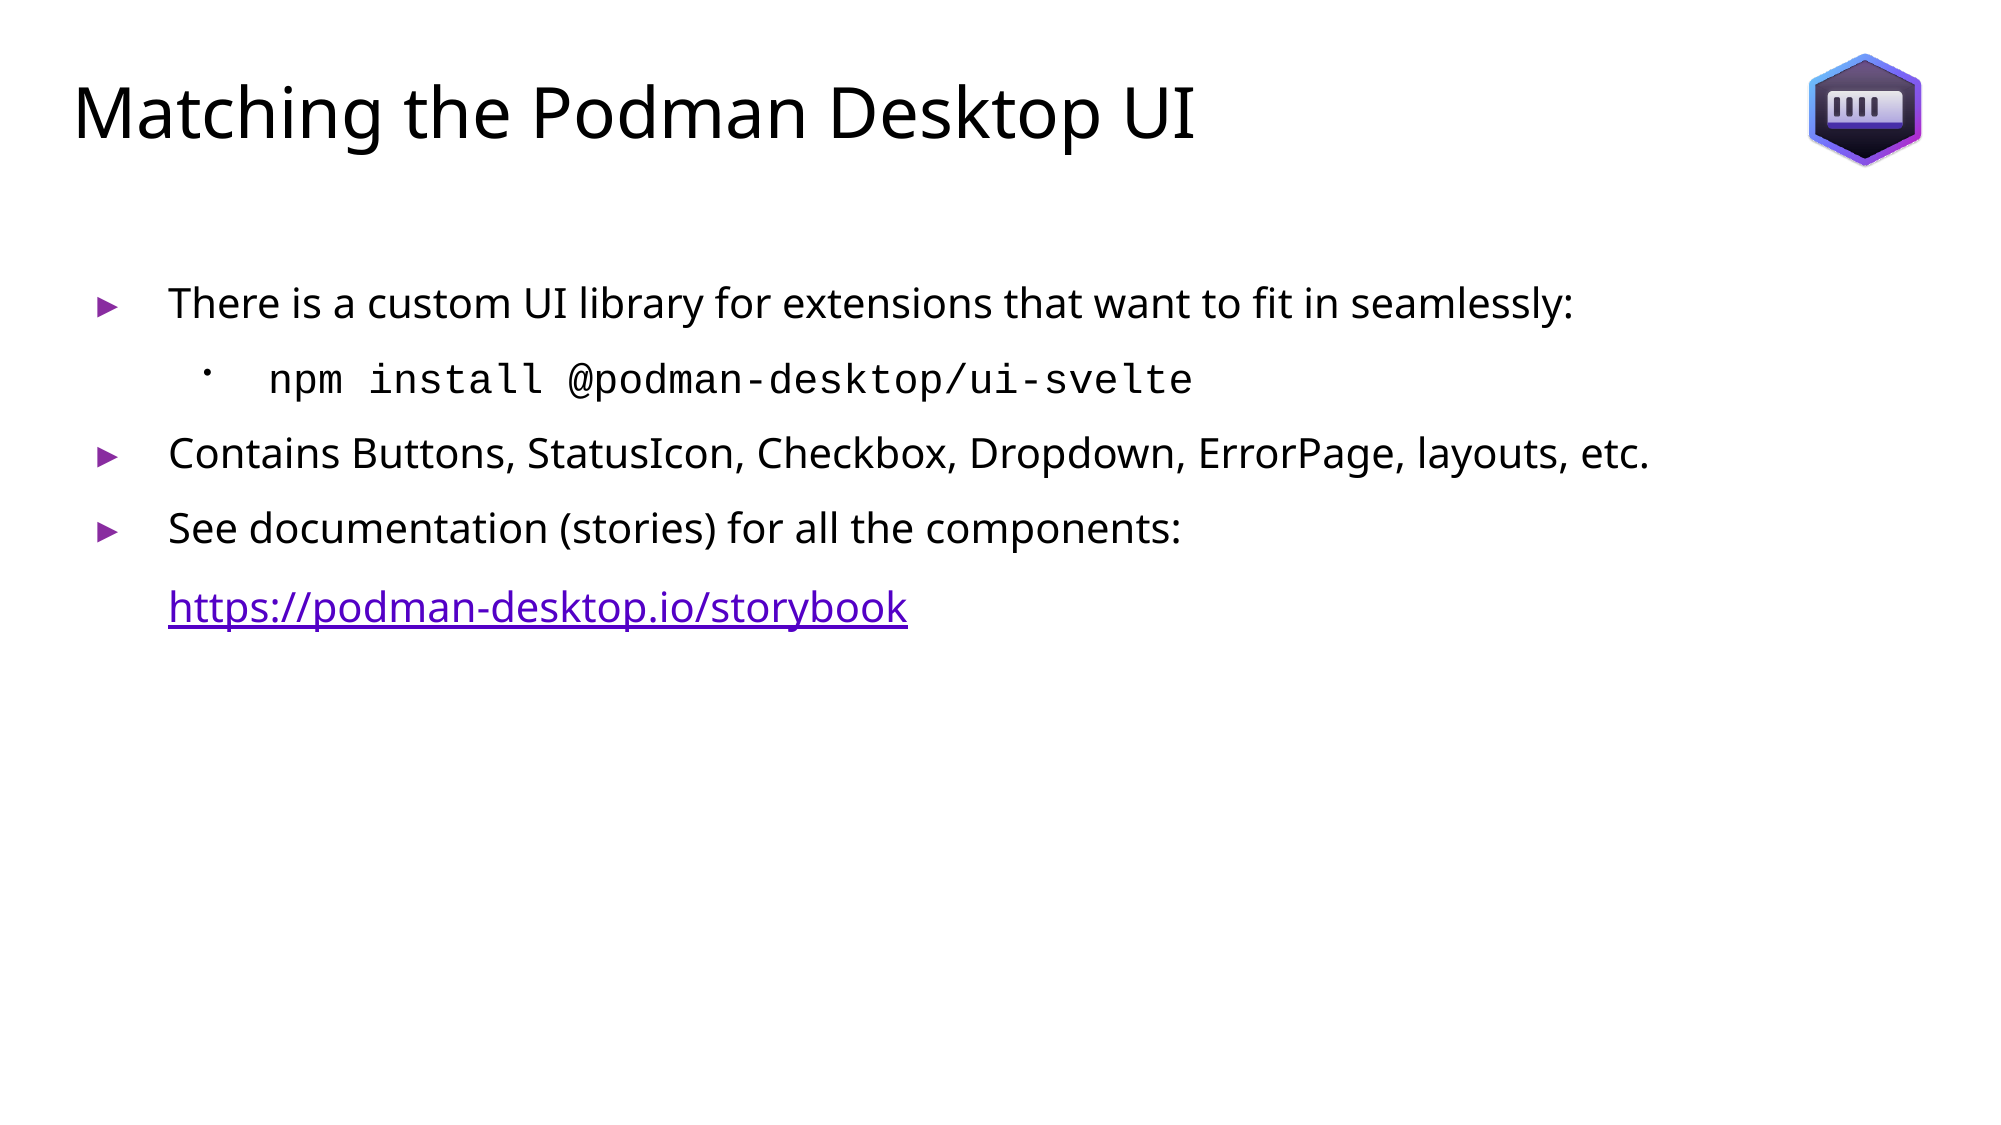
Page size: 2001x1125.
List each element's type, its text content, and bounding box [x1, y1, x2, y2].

list There is a custom UI library for extensions that want to fit in seamlessly: npm install @podman-desktop/ui-svelte Contains Buttons, StatusIcon, Checkbox, Dropdown, ErrorPage, layouts, etc. See documentation (stories) for all the components: https://podman-desktop.io/storybook [68, 252, 1932, 999]
picture [1797, 43, 1932, 178]
title Matching the Podman Desktop UI [72, 48, 1792, 174]
